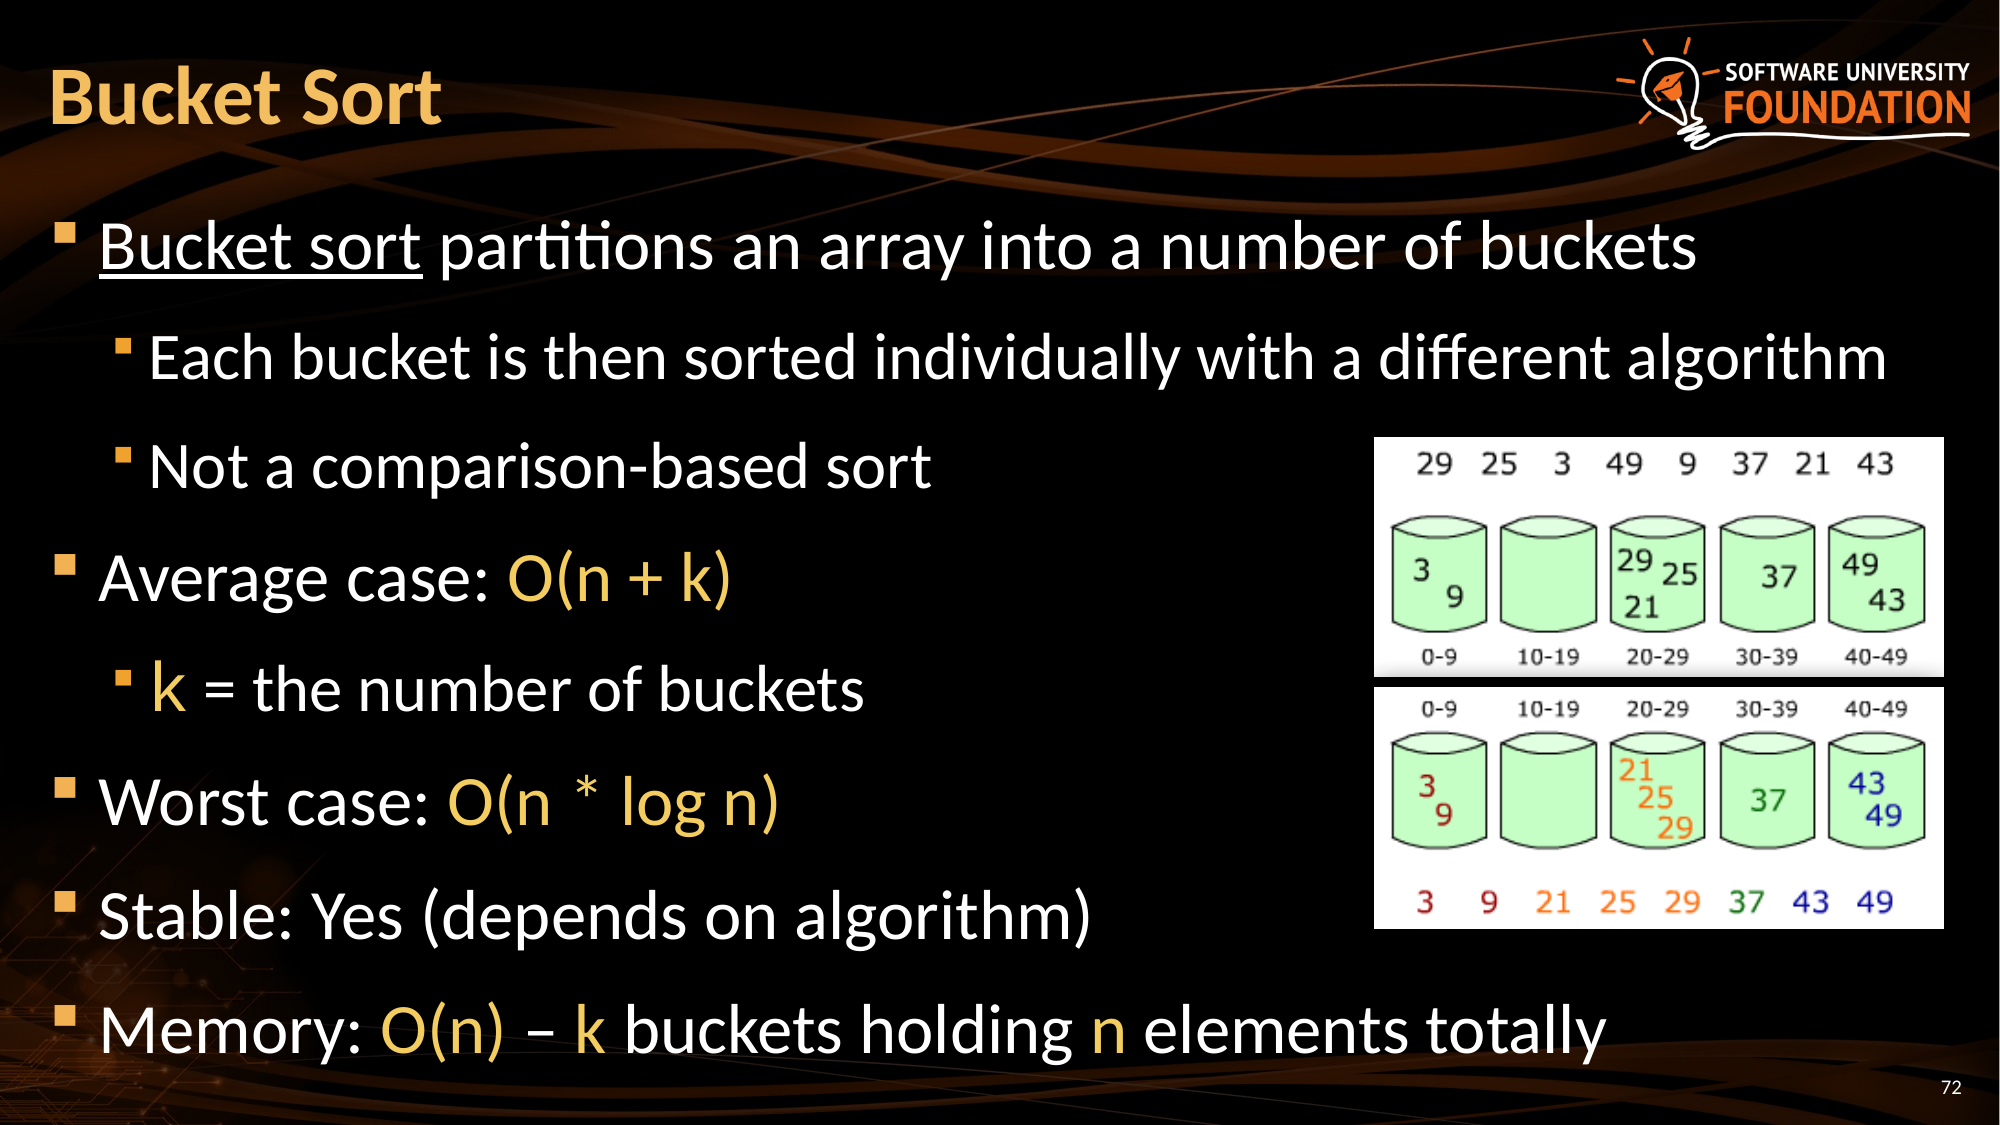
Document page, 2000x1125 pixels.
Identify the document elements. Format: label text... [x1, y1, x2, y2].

title Bucket Sort [30, 6, 1602, 189]
picture [0, 0, 2000, 1125]
list Bucket sort partitions an array into a number of buckets Each bucket is then sorted individually with a different algorithm Not a comparison-based sort Average case: O(n + k) k = the number of buckets Worst case: O(n * log n) Stable: Yes (depends on algorithm) Memory: O(n) – k buckets holding n elements totally [31, 188, 1968, 1103]
